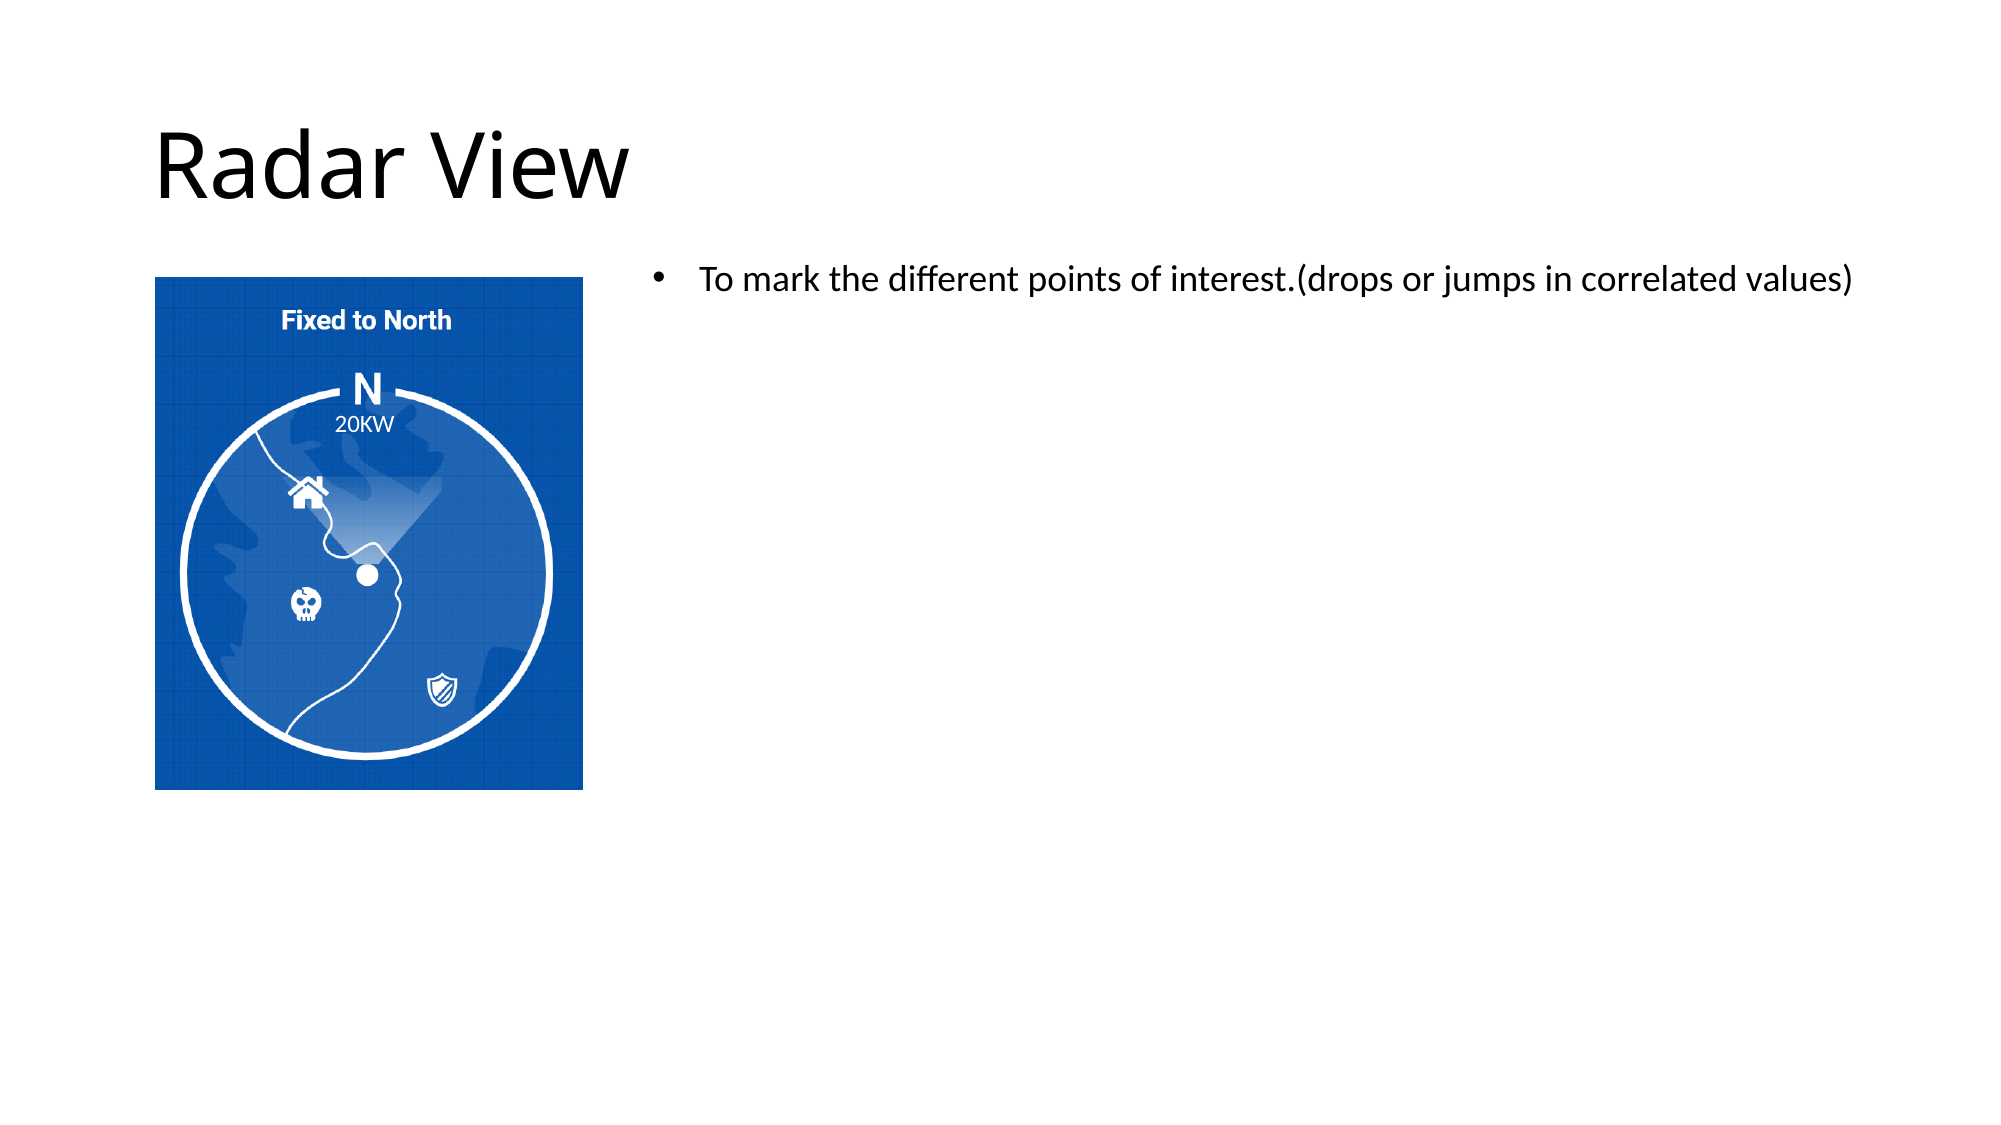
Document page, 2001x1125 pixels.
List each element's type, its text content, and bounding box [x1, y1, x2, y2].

title Radar View [137, 59, 1863, 278]
text_box To mark the different points of interest.(drops or jumps in correlated values) [637, 246, 1881, 307]
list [155, 277, 583, 790]
